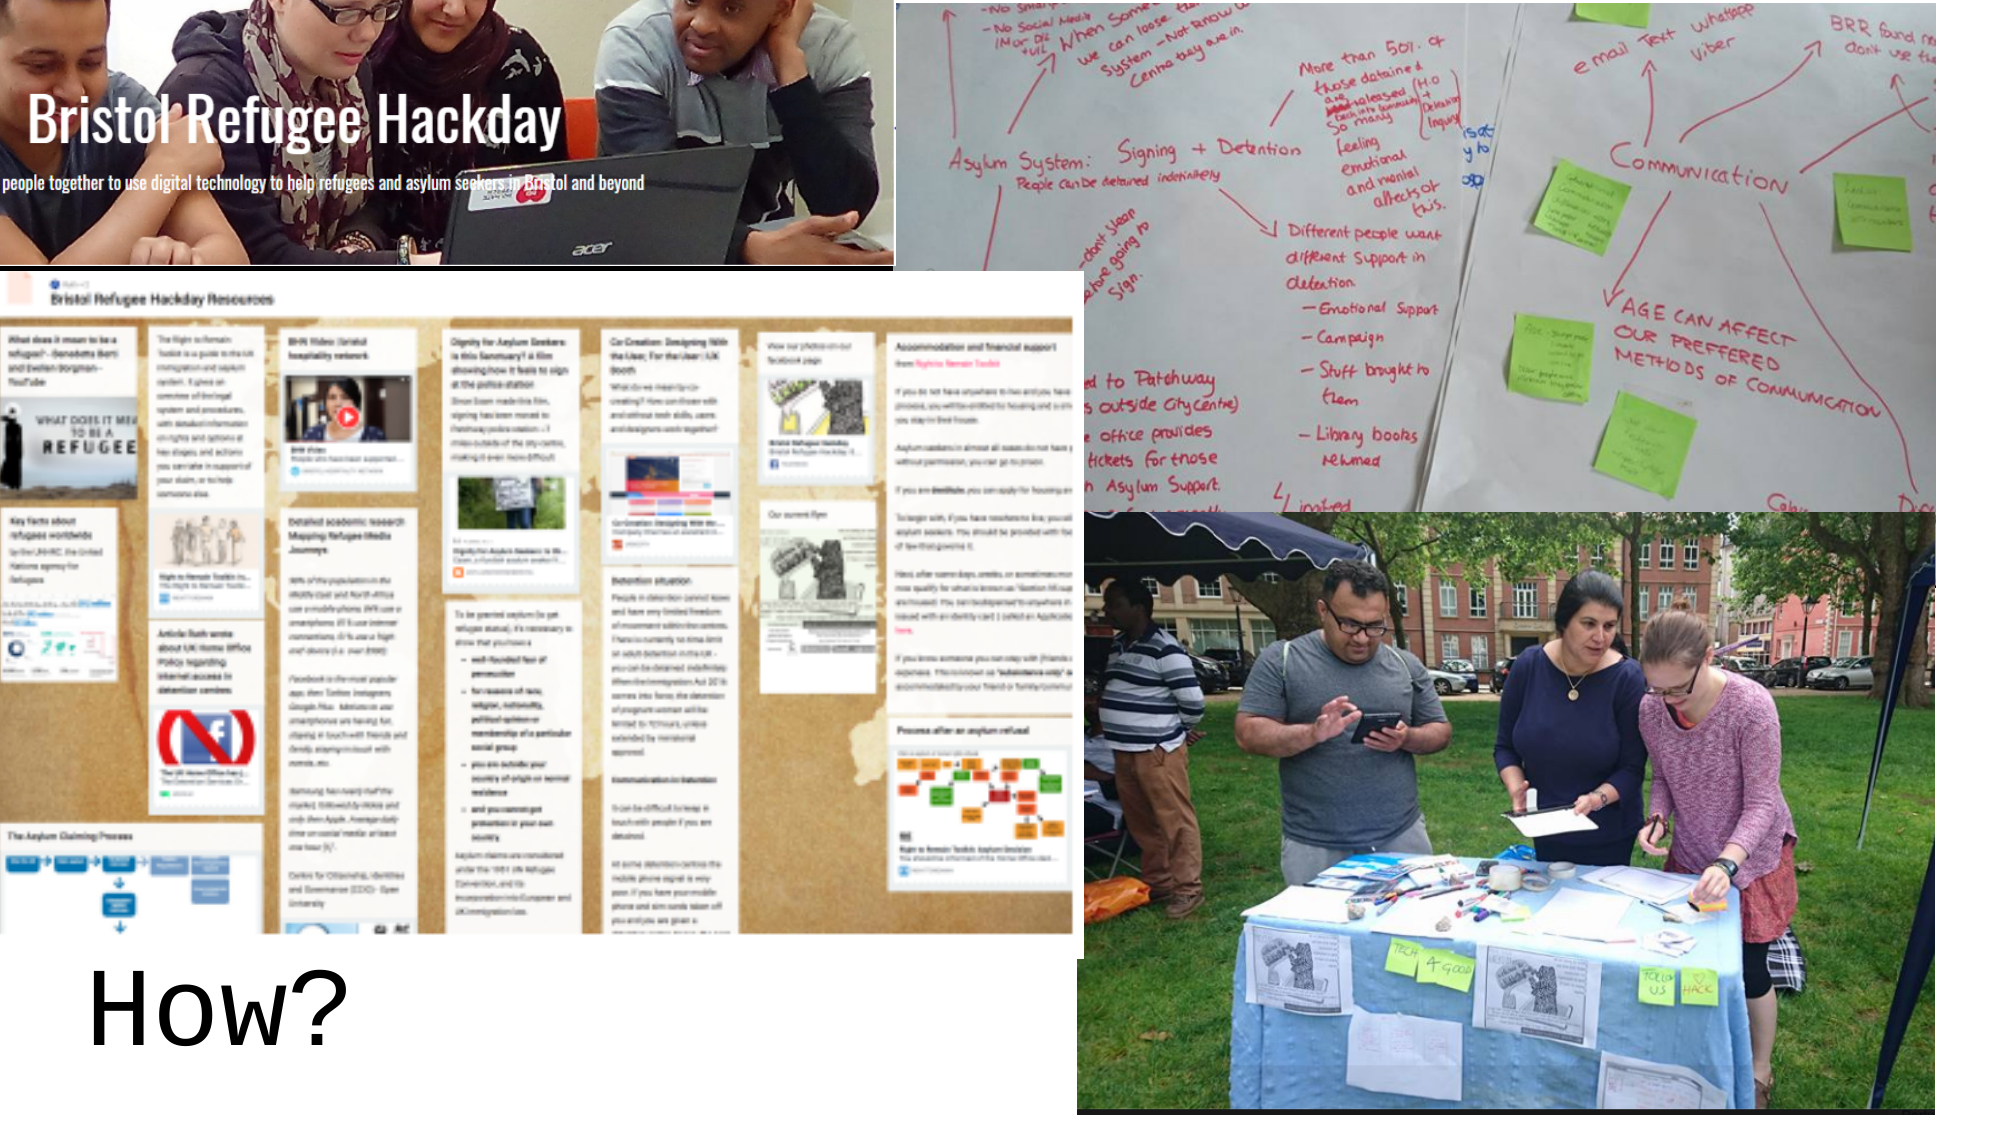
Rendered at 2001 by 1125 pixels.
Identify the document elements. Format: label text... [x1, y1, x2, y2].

picture [0, 0, 1936, 1115]
text_box How? [70, 959, 661, 1087]
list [0, 266, 893, 271]
